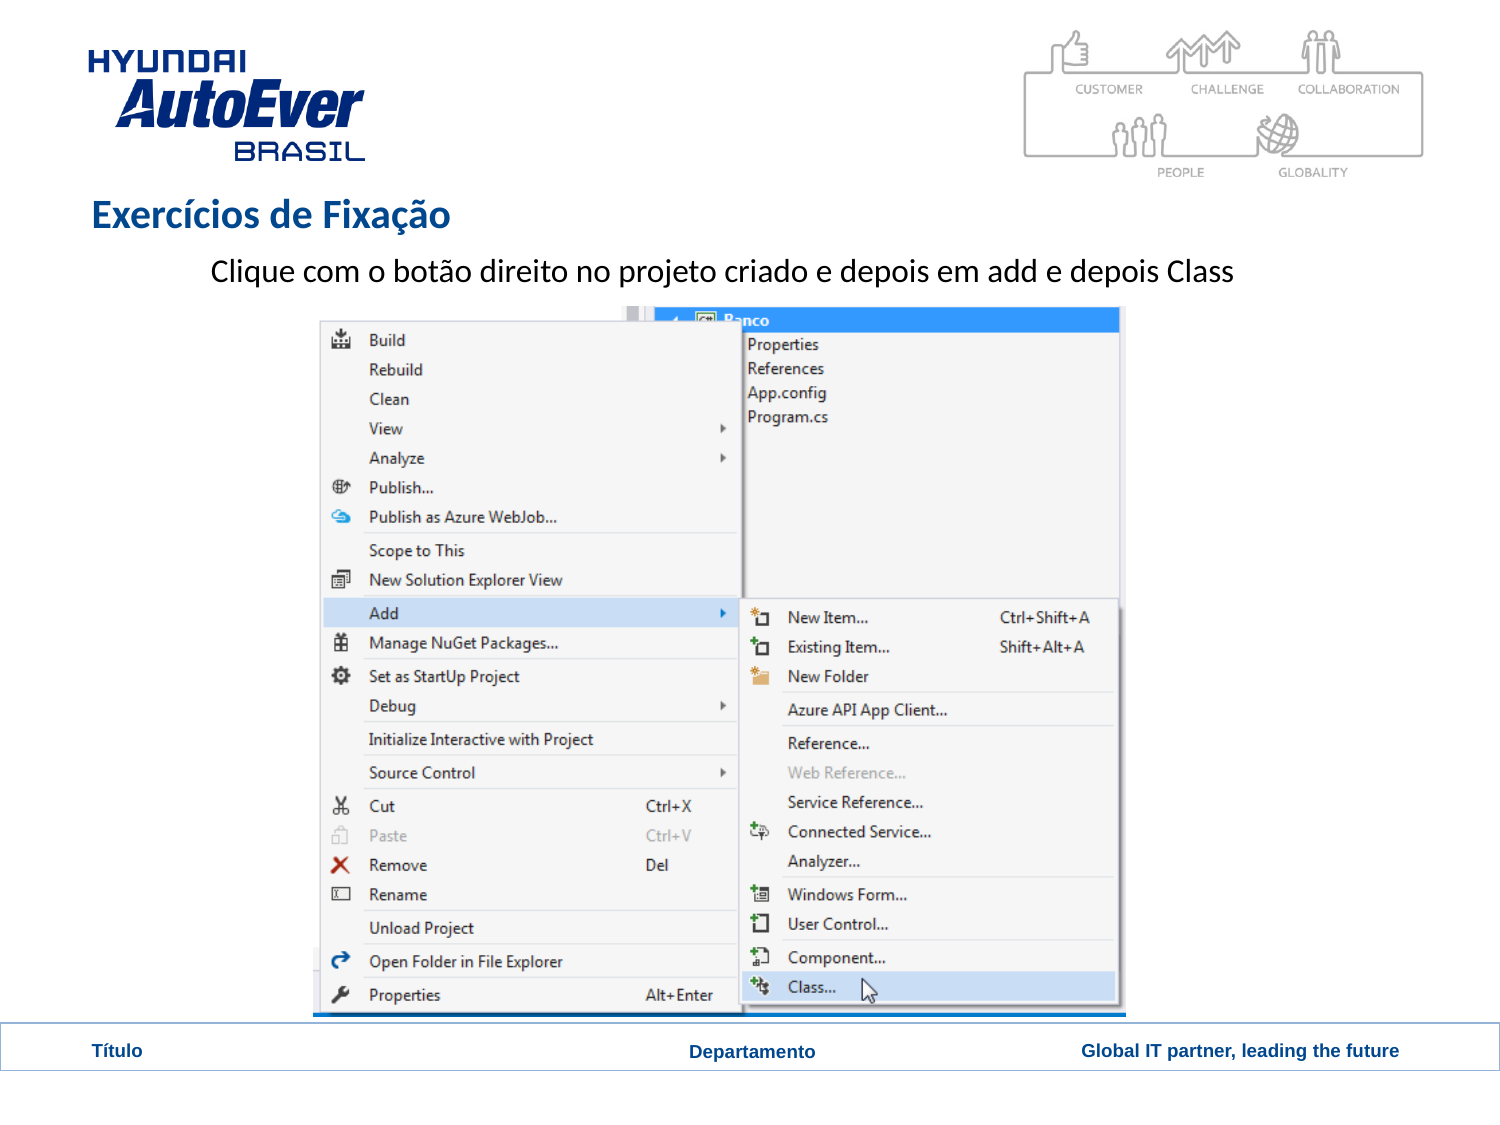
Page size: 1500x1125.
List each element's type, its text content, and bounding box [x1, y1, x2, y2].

picture [313, 306, 1126, 1018]
title Exercícios de Fixação [76, 182, 999, 241]
picture [1022, 23, 1424, 185]
list Clique com o botão direito no projeto criado e depois em add e depois Class [45, 241, 1476, 1004]
picture [88, 50, 349, 78]
picture [115, 79, 365, 161]
